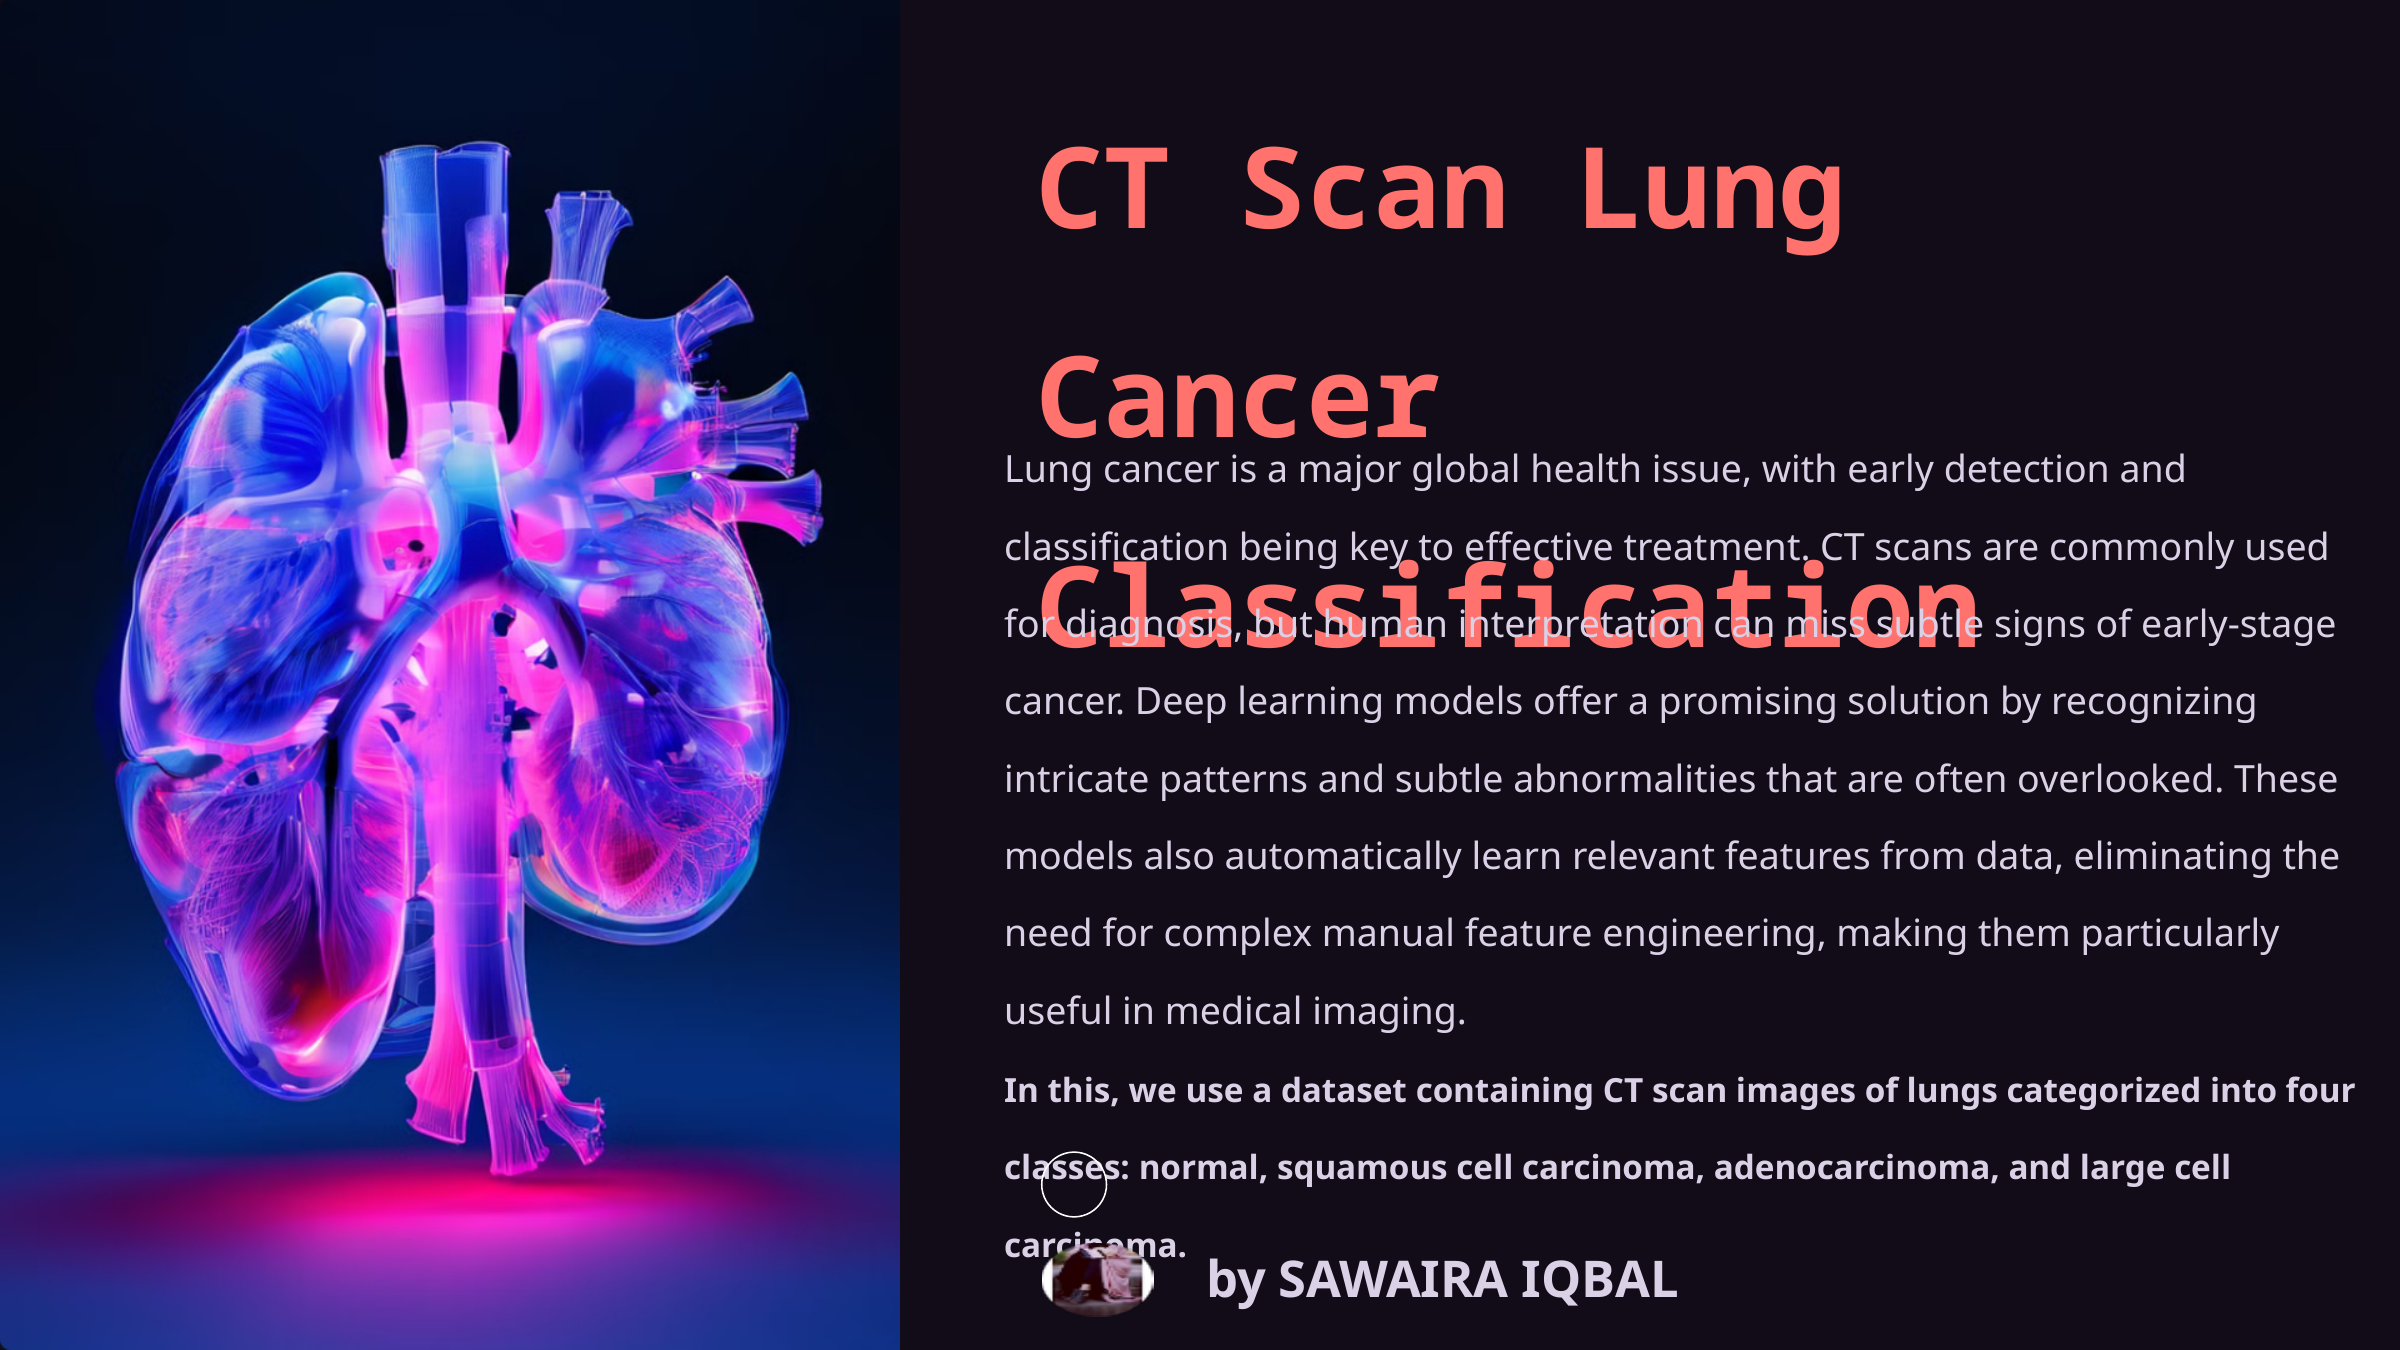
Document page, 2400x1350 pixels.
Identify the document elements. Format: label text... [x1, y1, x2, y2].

text_box Lung cancer is a major global health issue, with early detection and classification being key to effective treatment. CT scans are commonly used for diagnosis, but human interpretation can miss subtle signs of early-stage cancer. Deep learning models offer a promising solution by recognizing intricate patterns and subtle abnormalities that are often overlooked. These models also automatically learn relevant features from data, eliminating the need for complex manual feature engineering, making them particularly useful in medical imaging. In this, we use a dataset containing CT scan images of lungs categorized into four classes: normal, squamous cell carcinoma, adenocarcinoma, and large cell carcinoma. [989, 405, 2385, 1177]
picture [1042, 1243, 1154, 1317]
text_box [1041, 1152, 1107, 1217]
text_box [902, 0, 2400, 1350]
text_box CT Scan Lung Cancer Classification [1021, 34, 2259, 405]
picture [0, 0, 901, 1350]
text_box by SAWAIRA IQBAL [1190, 1214, 2038, 1333]
